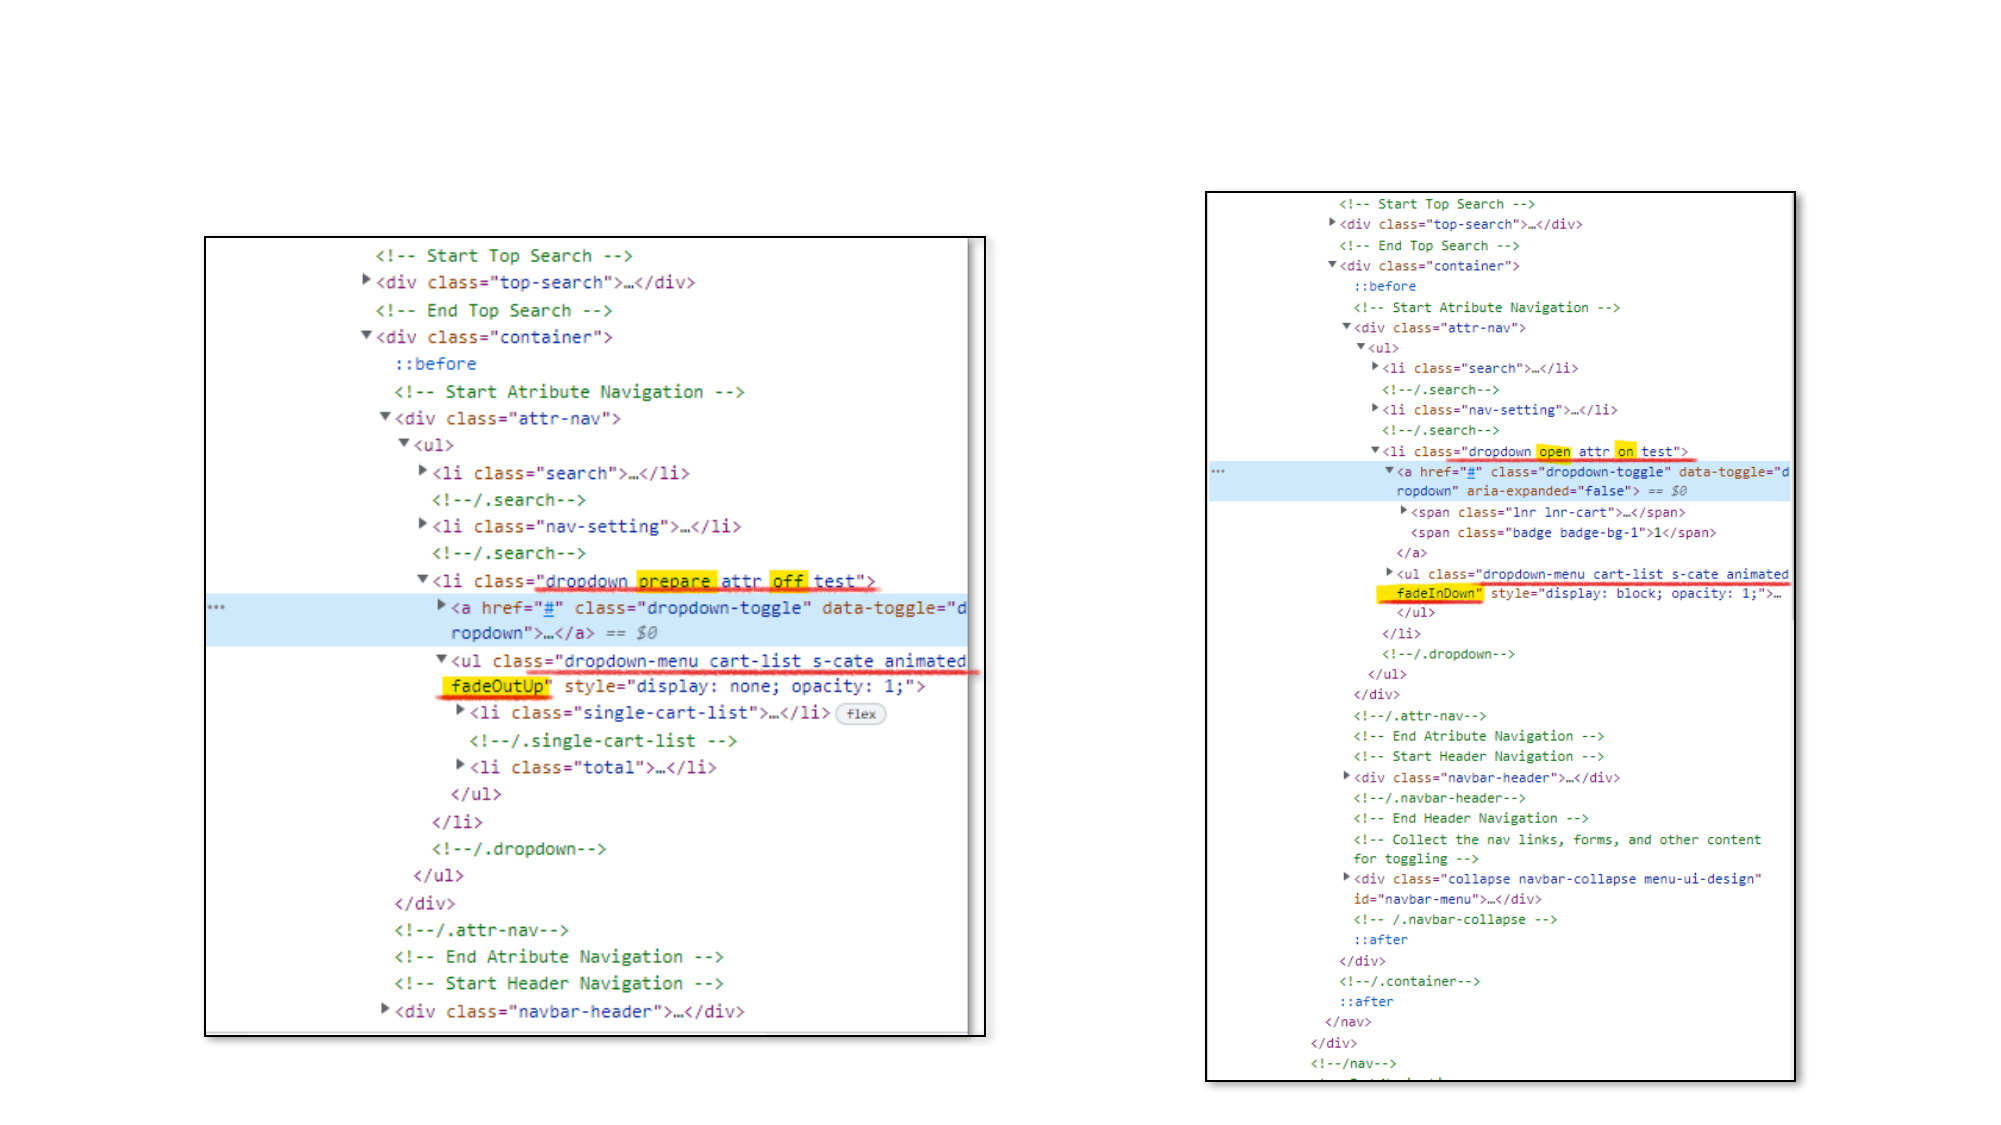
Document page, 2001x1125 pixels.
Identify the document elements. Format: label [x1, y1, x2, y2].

picture [205, 237, 984, 1035]
picture [1206, 192, 1795, 1080]
